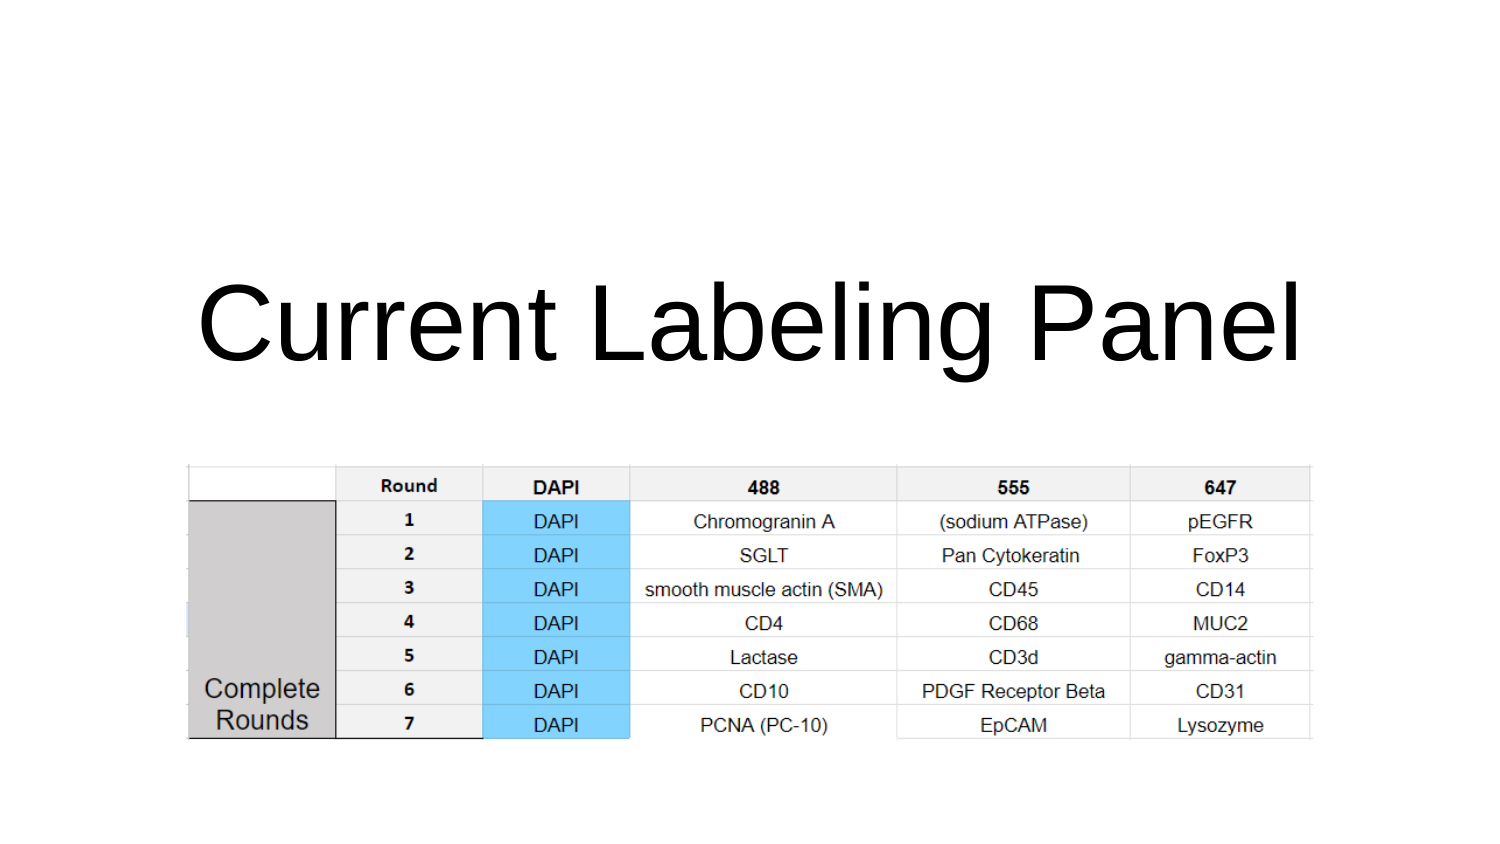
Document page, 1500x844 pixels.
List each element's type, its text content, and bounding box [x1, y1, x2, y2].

title Current Labeling Panel [51, 62, 1449, 399]
picture [186, 464, 1314, 740]
